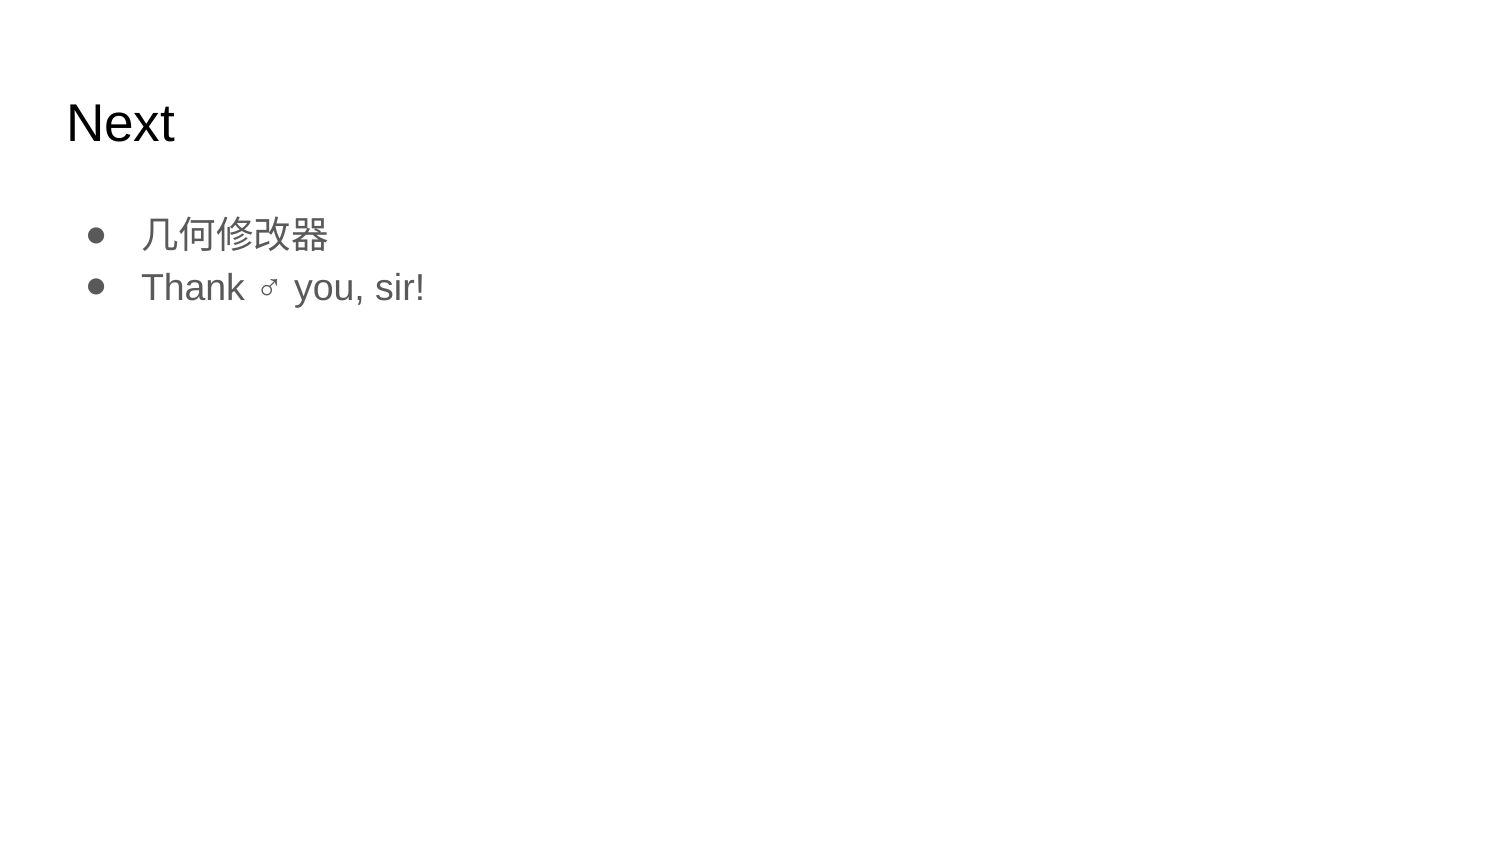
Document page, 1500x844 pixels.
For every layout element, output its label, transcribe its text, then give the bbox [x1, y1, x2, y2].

title Next [51, 72, 1449, 167]
list 几何修改器 Thank ♂ you, sir! [51, 189, 1449, 750]
